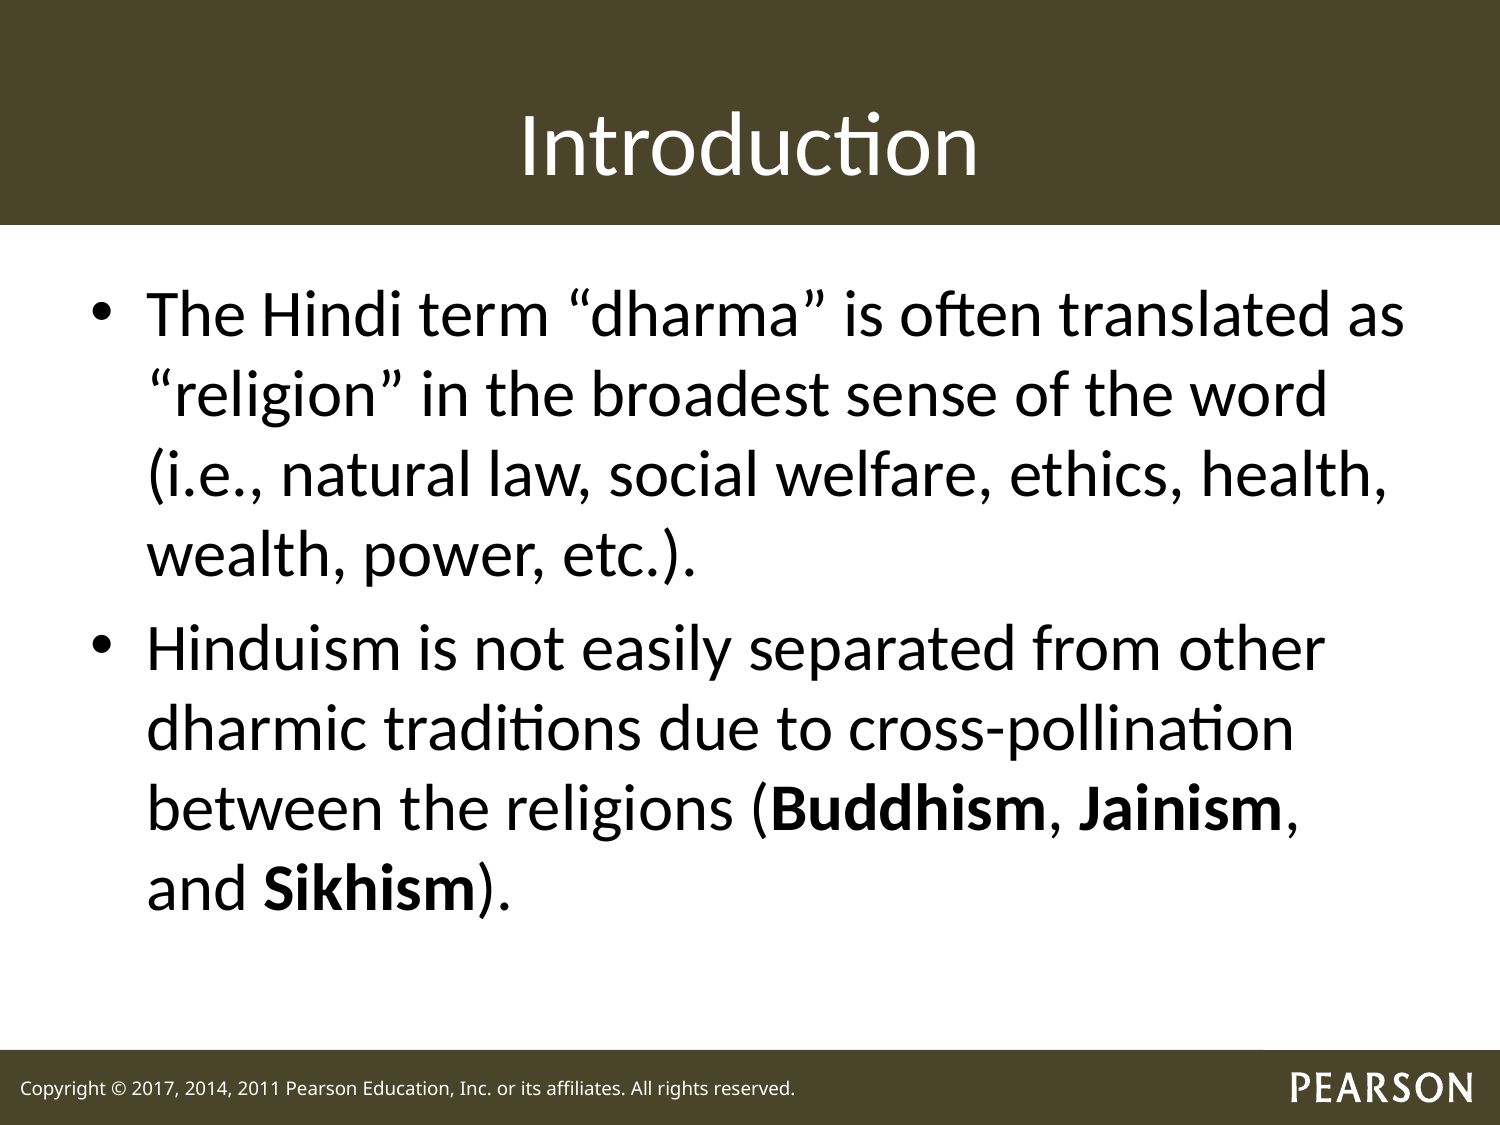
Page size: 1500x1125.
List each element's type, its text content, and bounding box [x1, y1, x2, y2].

list The Hindi term “dharma” is often translated as “religion” in the broadest sense of the word (i.e., natural law, social welfare, ethics, health, wealth, power, etc.). Hinduism is not easily separated from other dharmic traditions due to cross-pollination between the religions (Buddhism, Jainism, and Sikhism). [75, 262, 1425, 1005]
title Introduction [75, 45, 1425, 233]
